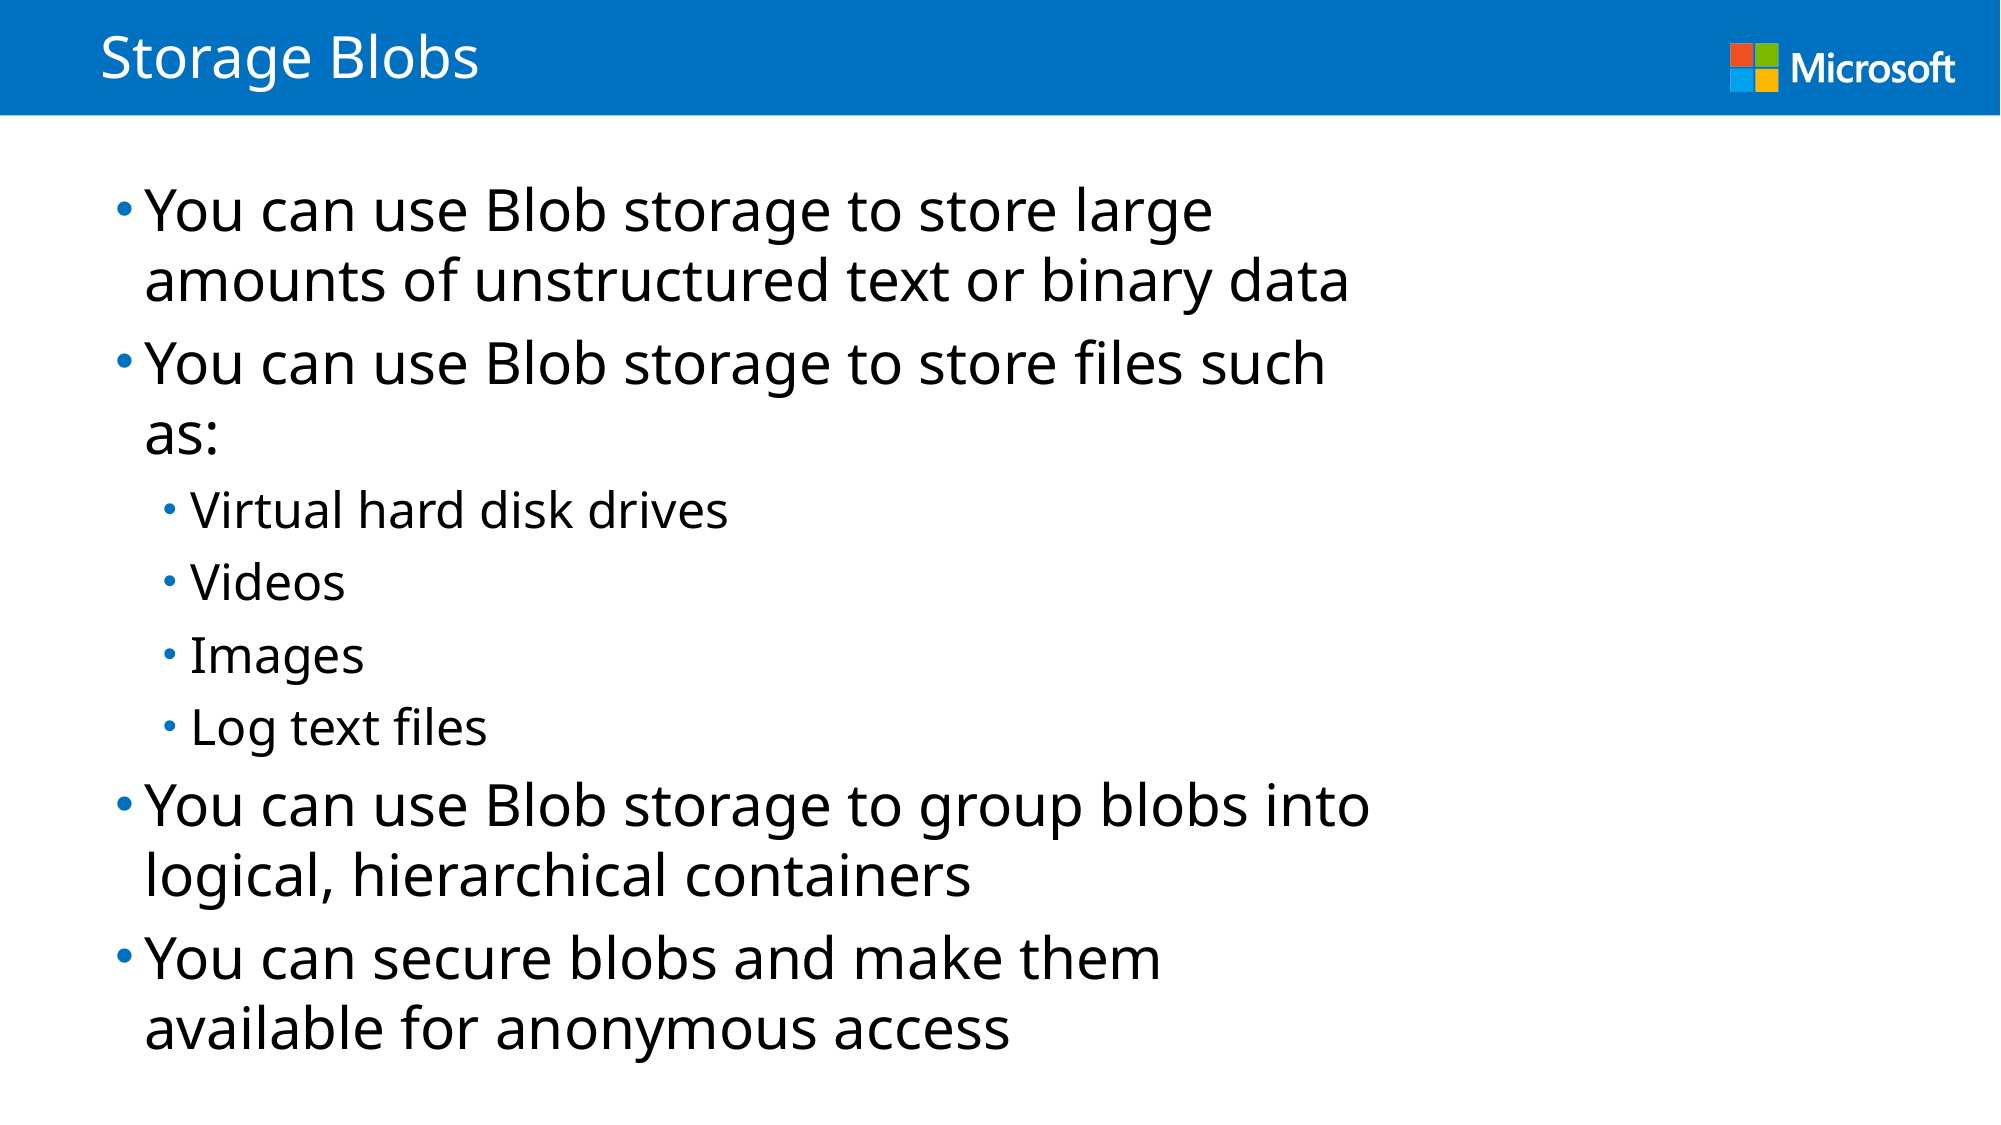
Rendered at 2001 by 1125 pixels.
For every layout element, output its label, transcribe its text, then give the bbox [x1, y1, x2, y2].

text_box You can use Blob storage to store large amounts of unstructured text or binary data You can use Blob storage to store files such as: Virtual hard disk drives Videos Images Log text files You can use Blob storage to group blobs into logical, hierarchical containers You can secure blobs and make them available for anonymous access [100, 165, 1433, 1011]
picture [1802, 14, 1986, 121]
title Storage Blobs [100, 0, 1802, 122]
